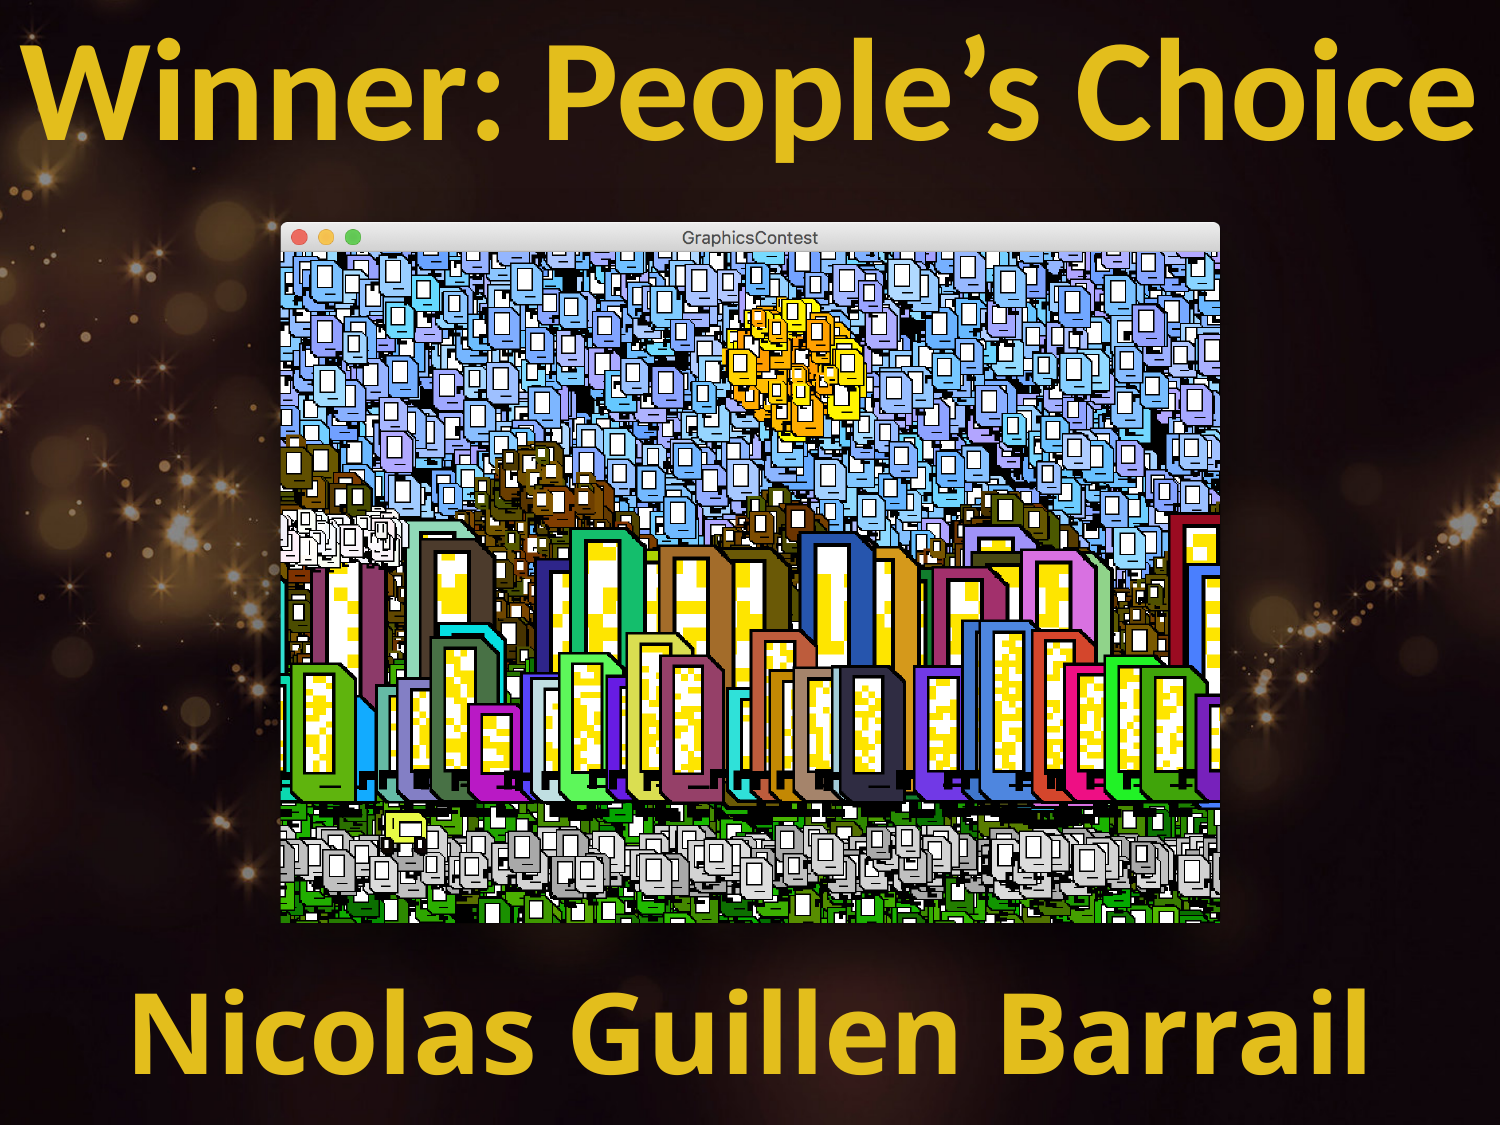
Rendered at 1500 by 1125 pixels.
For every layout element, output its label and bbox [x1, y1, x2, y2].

list [205, 179, 1295, 1030]
picture [0, 0, 1500, 1125]
